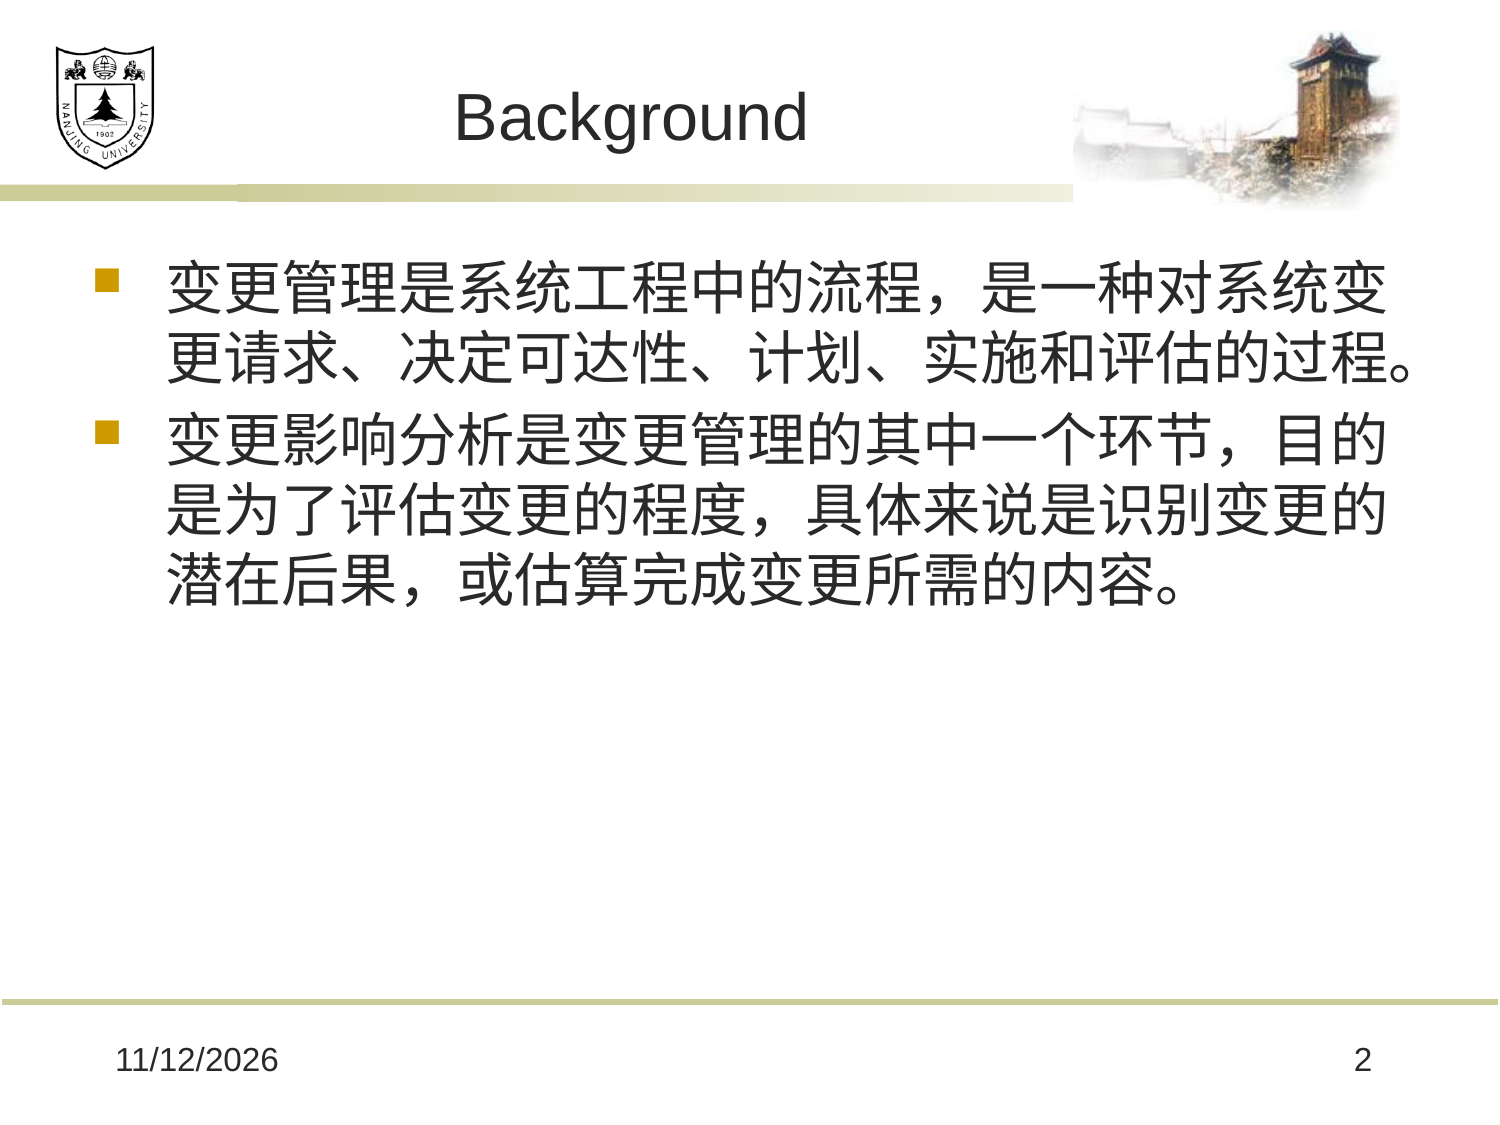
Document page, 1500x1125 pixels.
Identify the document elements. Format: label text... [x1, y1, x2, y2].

picture [1073, 30, 1400, 211]
picture [2, 999, 1498, 1005]
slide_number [100, 1030, 313, 1107]
slide_number 2 [1234, 1030, 1388, 1107]
picture [50, 42, 160, 173]
list 变更管理是系统工程中的流程，是一种对系统变更请求、决定可达性、计划、实施和评估的过程。 变更影响分析是变更管理的其中一个环节，目的是为了评估变更的程度，具体来说是识别变更的潜在后果，或估算完成变更所需的内容。 [76, 243, 1413, 965]
title Background [170, 66, 1093, 162]
